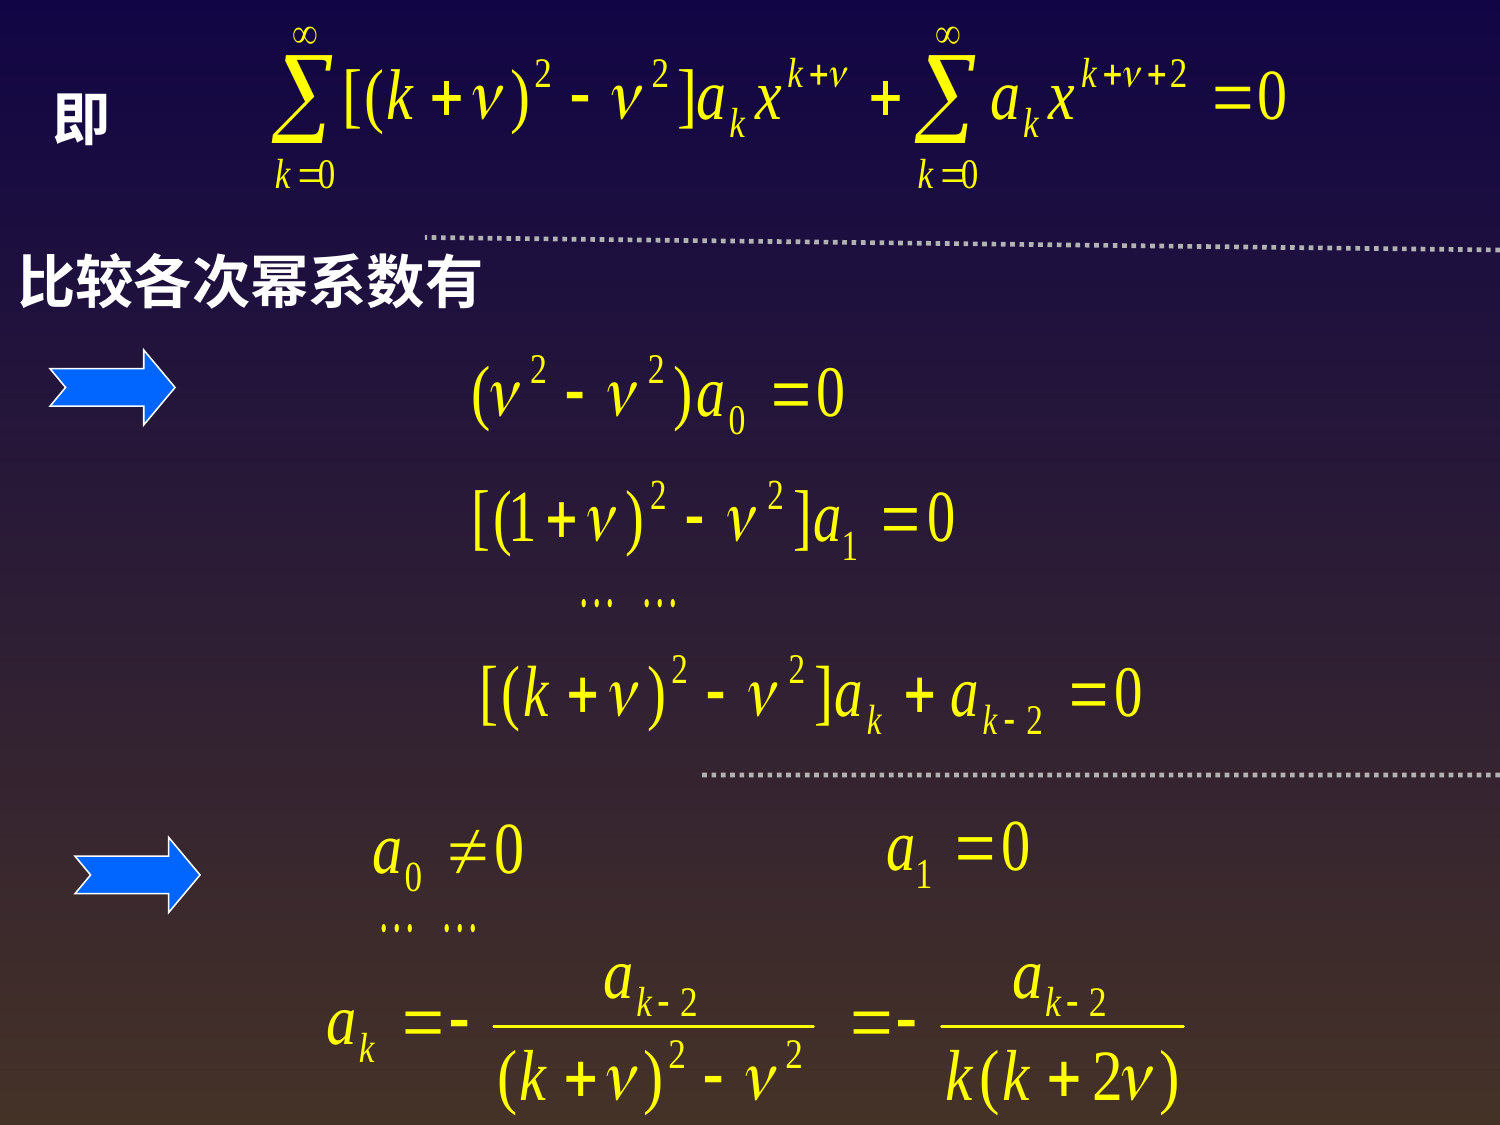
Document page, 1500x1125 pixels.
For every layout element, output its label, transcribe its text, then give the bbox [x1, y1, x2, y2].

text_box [362, 799, 537, 907]
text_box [462, 337, 858, 449]
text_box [262, 0, 1295, 200]
text_box 比较各次幂系数有 [2, 237, 499, 323]
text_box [876, 797, 1040, 898]
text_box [467, 462, 968, 569]
text_box [75, 837, 201, 913]
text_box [837, 930, 1195, 1125]
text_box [474, 637, 1154, 749]
text_box 即 [37, 75, 150, 160]
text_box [316, 930, 822, 1125]
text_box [374, 912, 506, 948]
text_box [50, 349, 176, 425]
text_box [574, 587, 706, 623]
